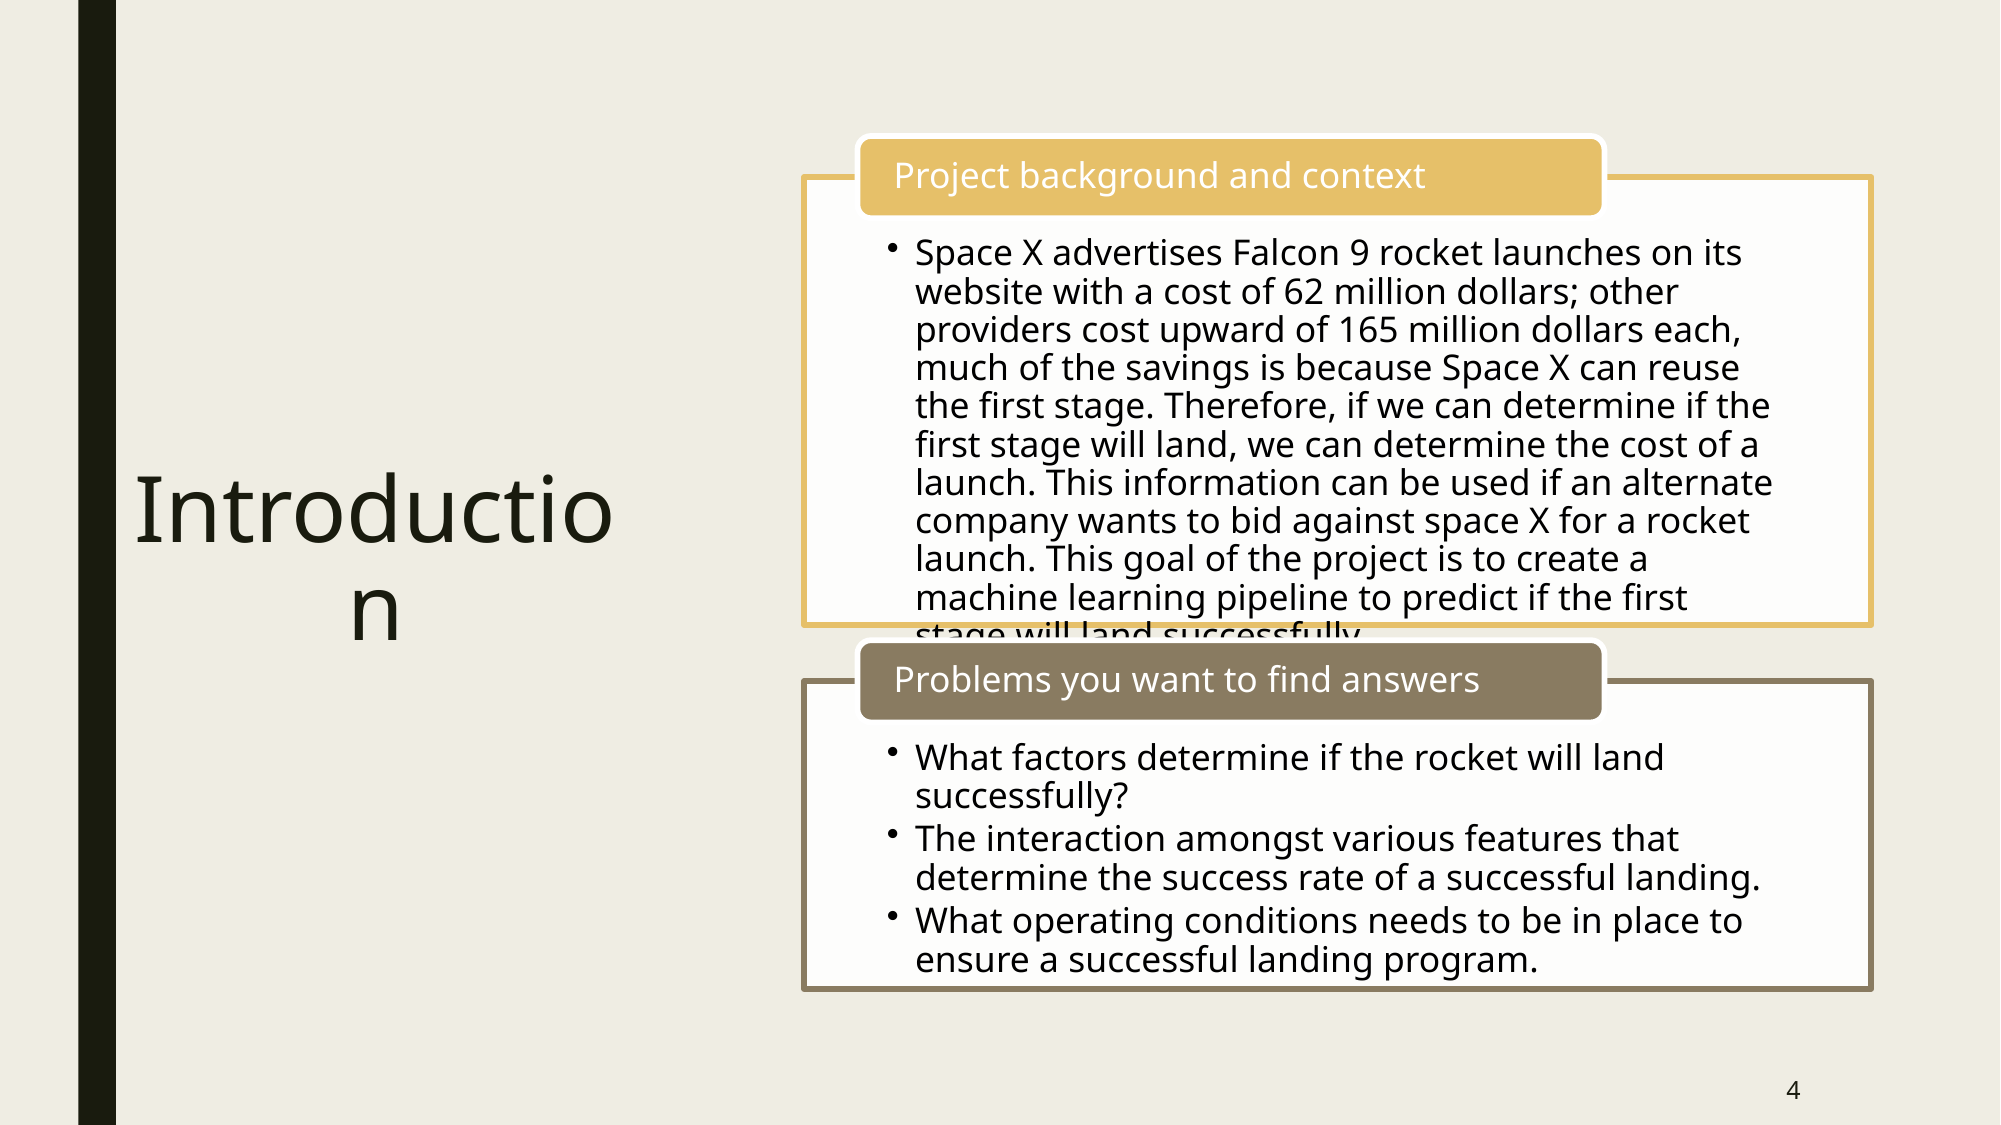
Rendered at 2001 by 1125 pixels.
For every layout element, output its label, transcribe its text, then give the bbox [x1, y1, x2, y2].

text_box Introduction [105, 104, 647, 1020]
slide_number 4 [1553, 1058, 1816, 1125]
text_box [804, 104, 1872, 1020]
